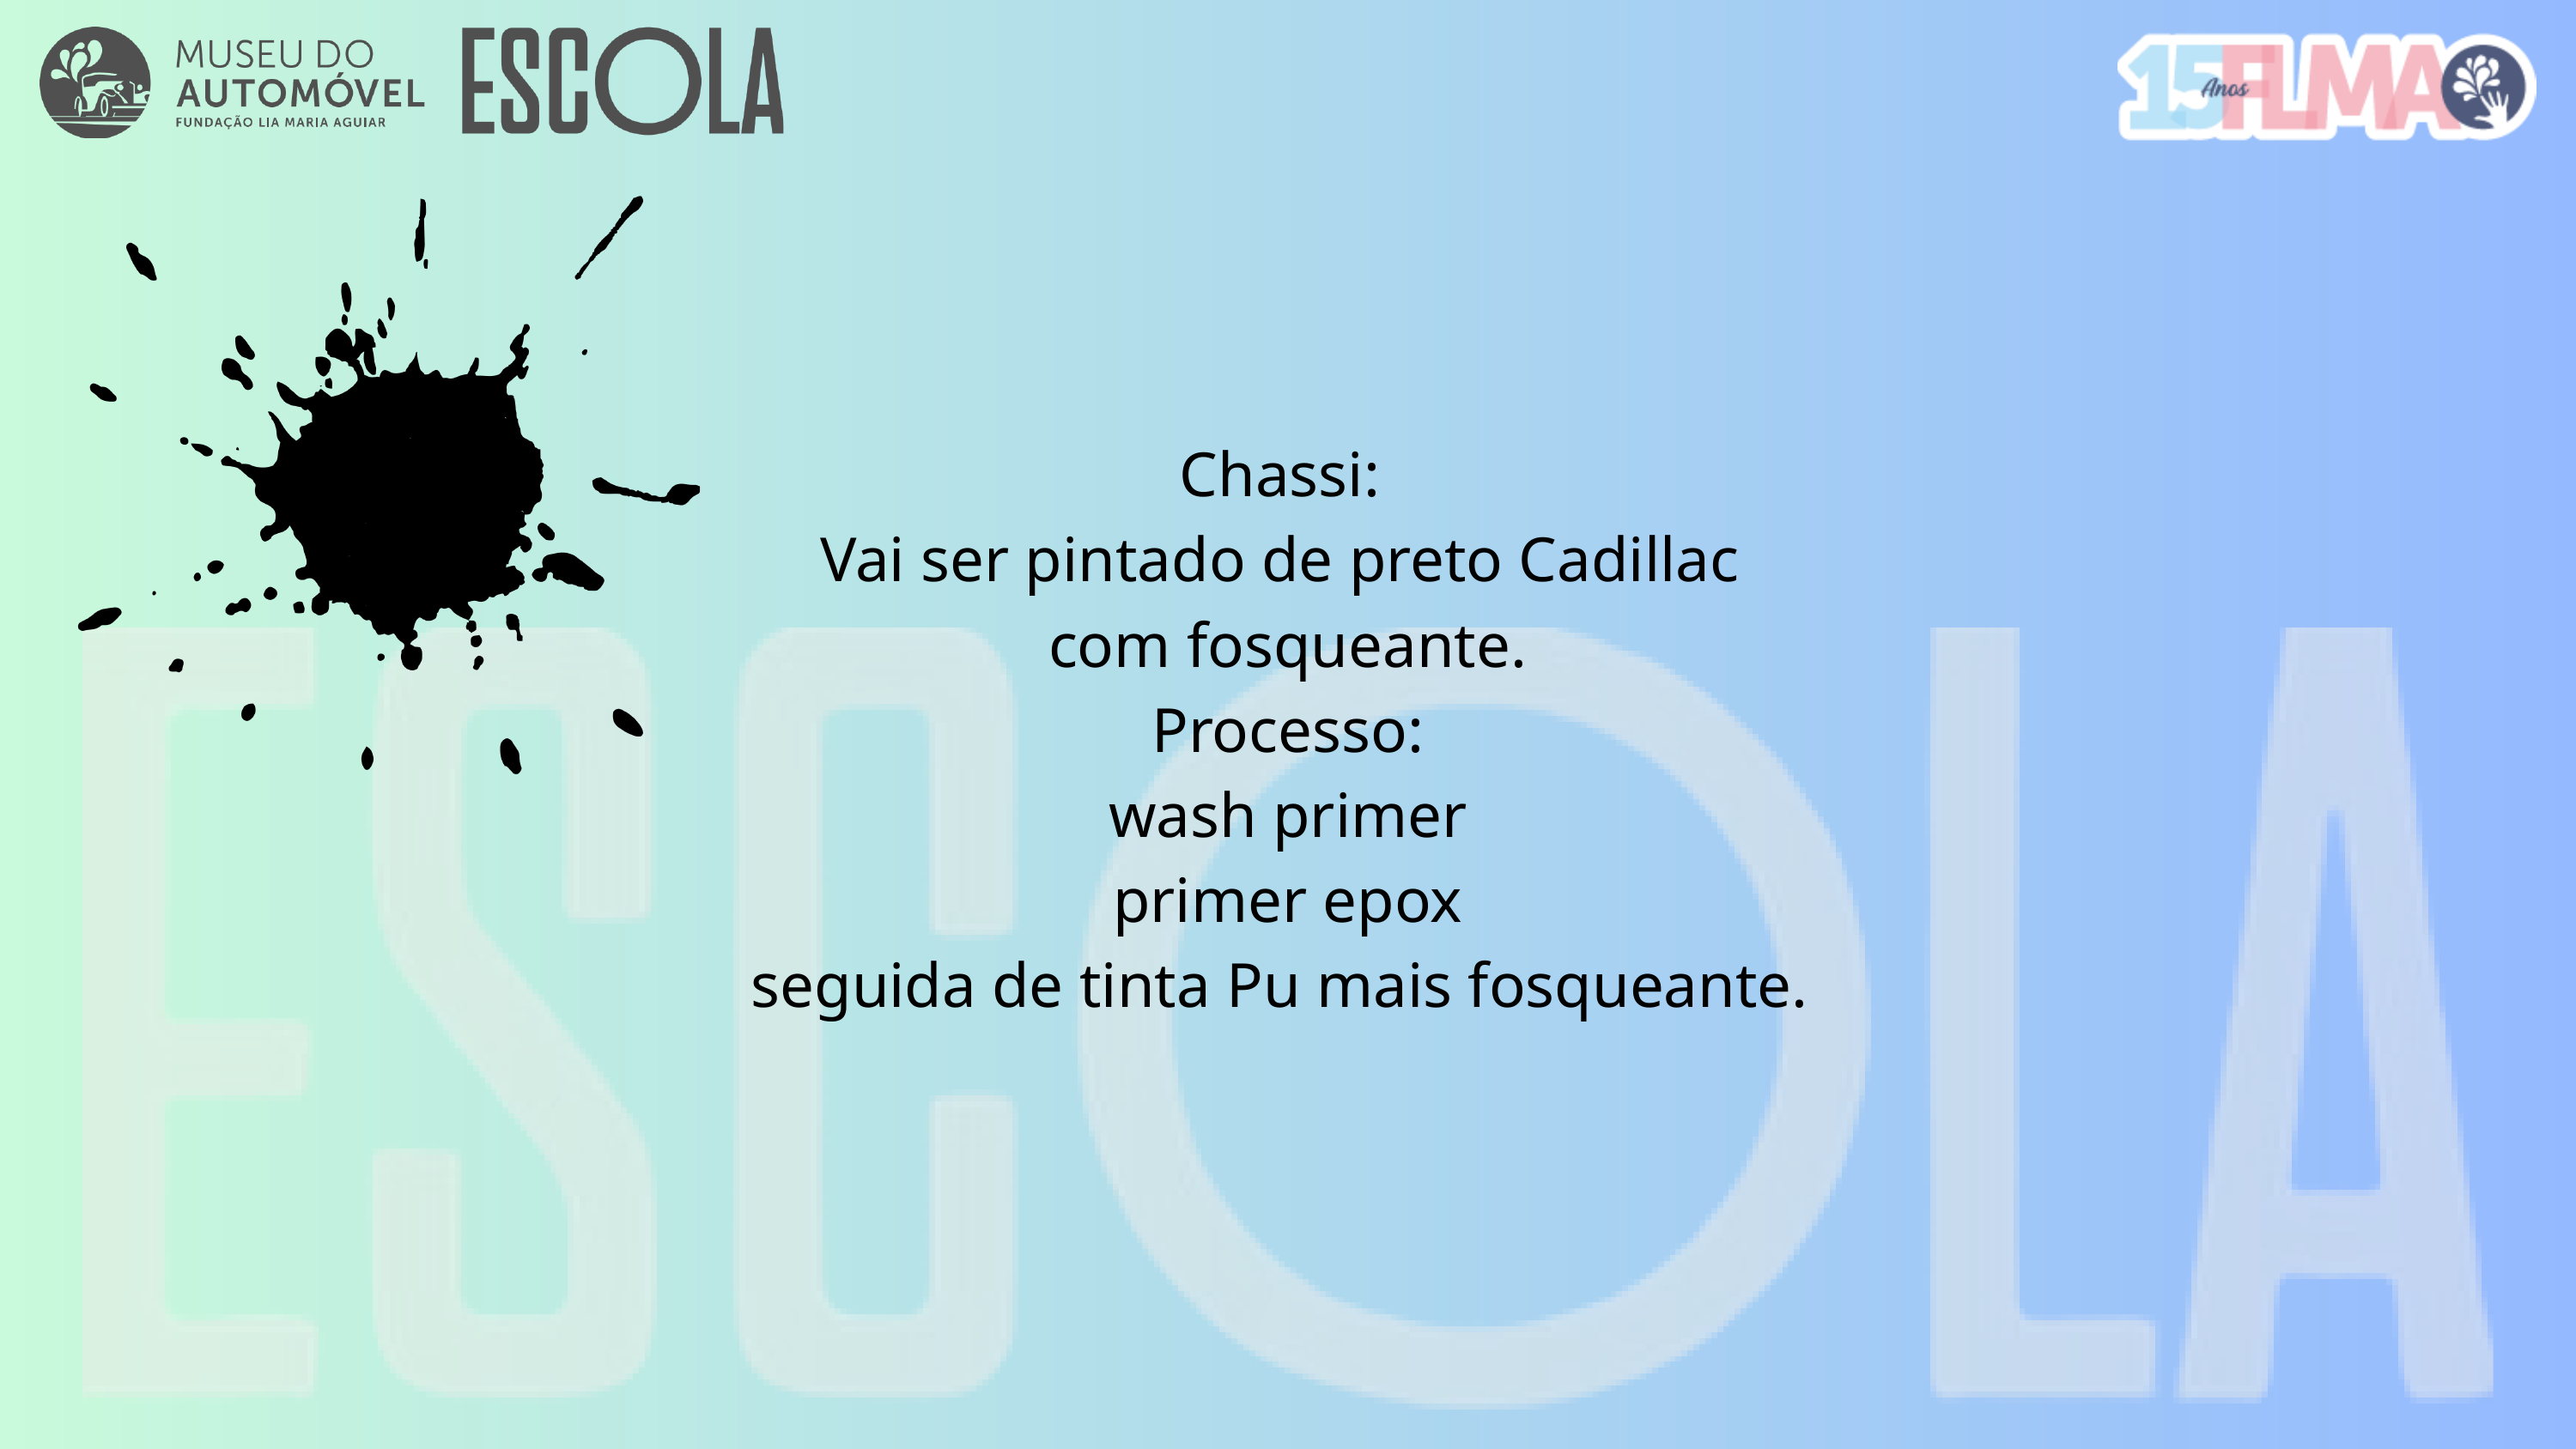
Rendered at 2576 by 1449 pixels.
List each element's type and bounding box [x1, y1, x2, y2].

text_box [0, 0, 2576, 1449]
